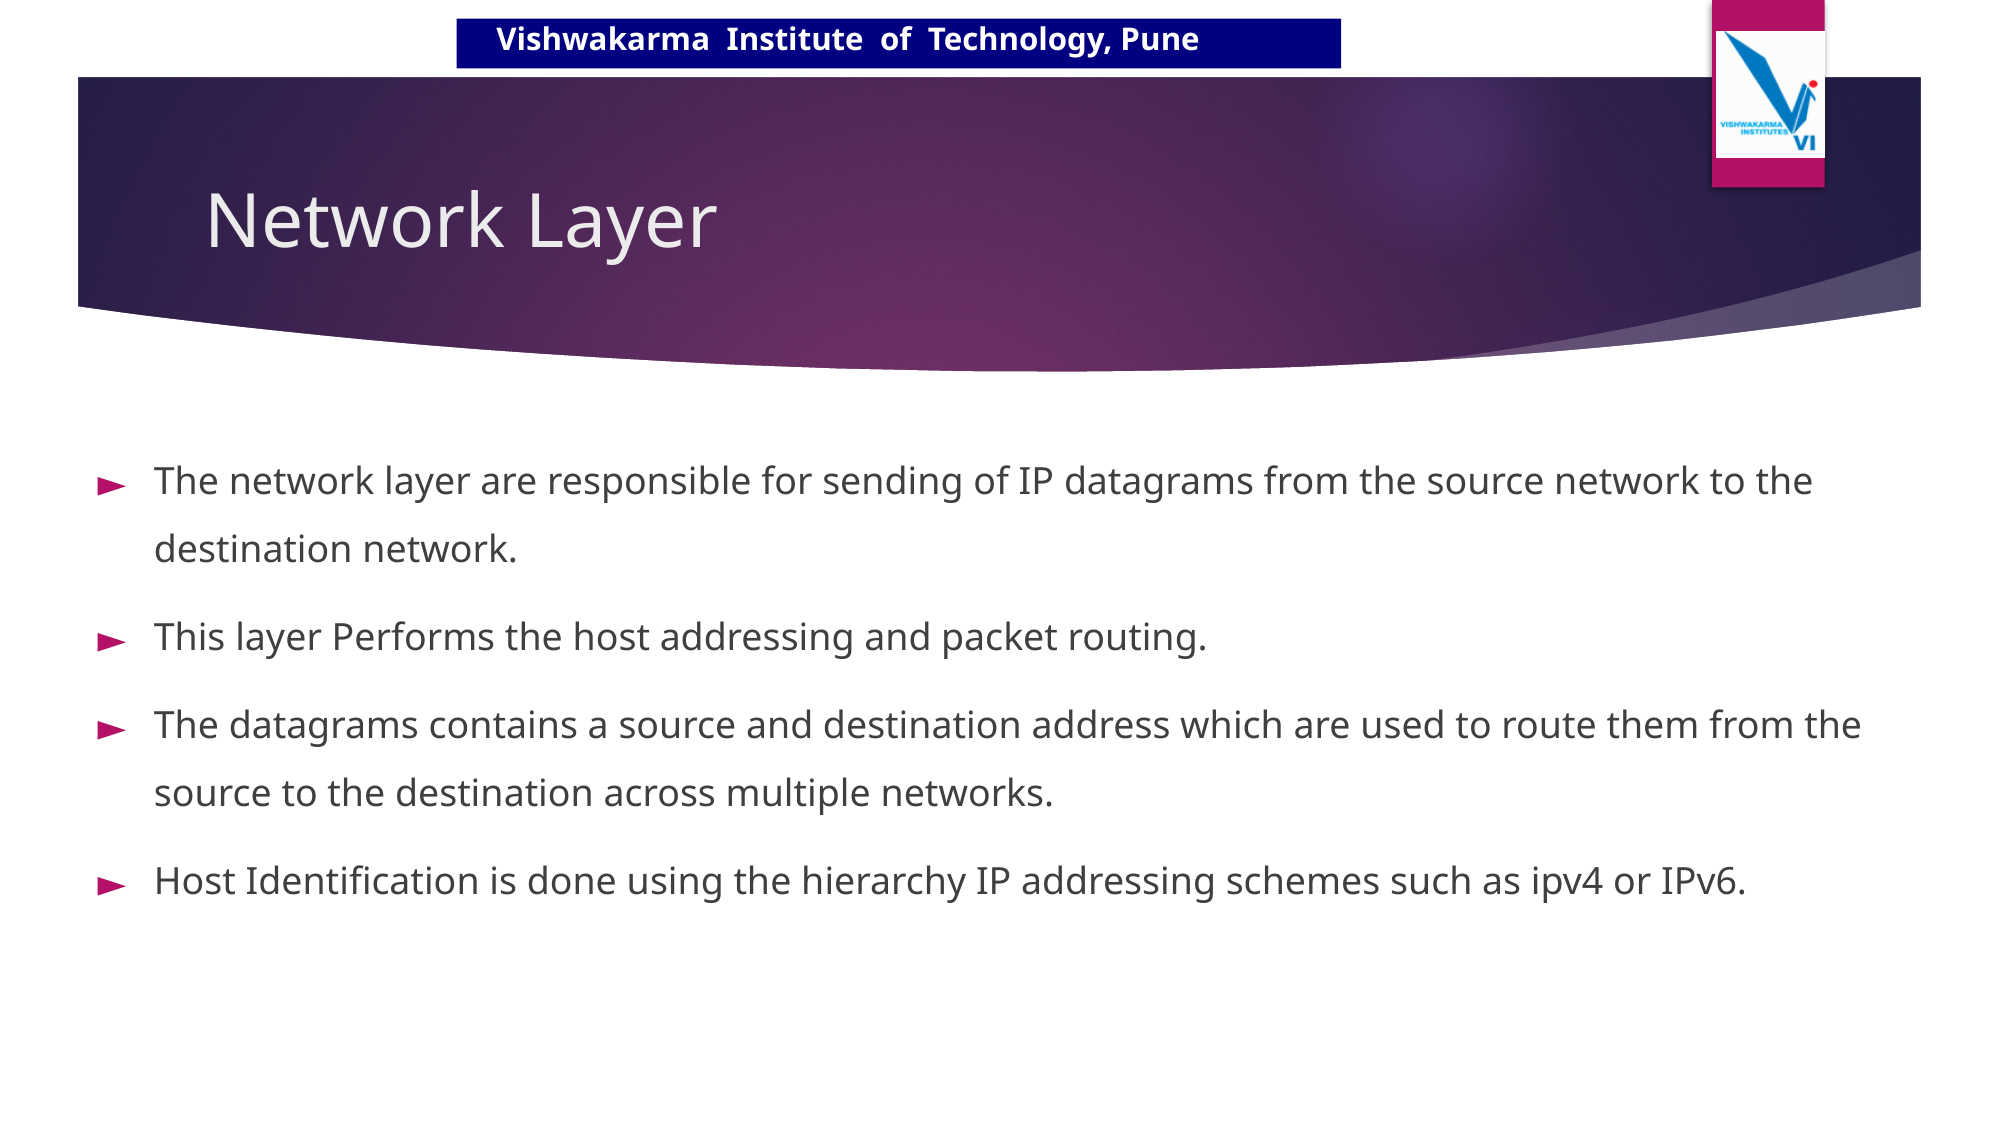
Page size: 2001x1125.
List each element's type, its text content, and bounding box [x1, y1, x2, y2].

title Network Layer [189, 159, 1627, 276]
list The network layer are responsible for sending of IP datagrams from the source network to the destination network. This layer Performs the host addressing and packet routing. The datagrams contains a source and destination address which are used to route them from the source to the destination across multiple networks. Host Identification is done using the hierarchy IP addressing schemes such as ipv4 or IPv6. [82, 427, 1914, 988]
table_cell 5 GHz band [1521, 315, 1734, 354]
picture [79, 31, 1920, 371]
